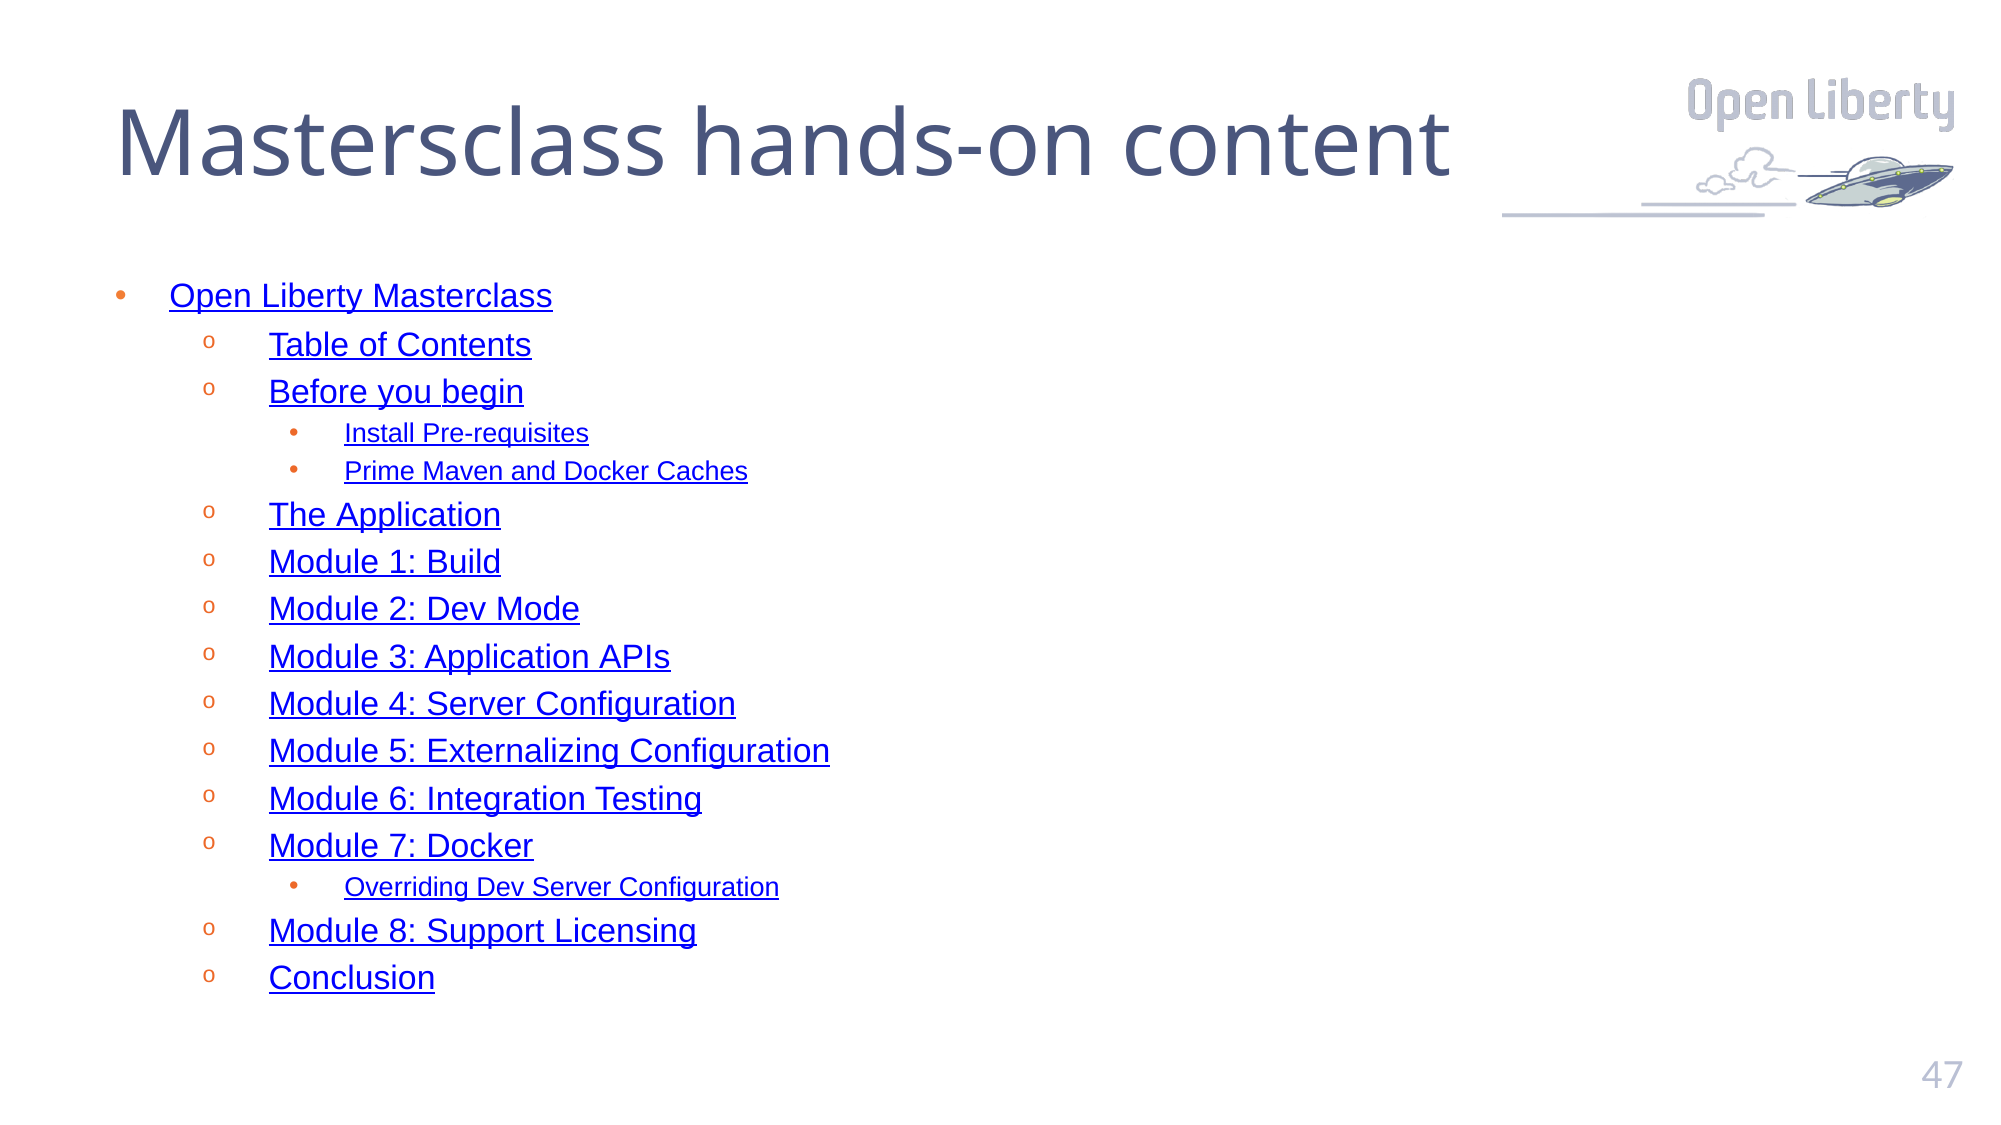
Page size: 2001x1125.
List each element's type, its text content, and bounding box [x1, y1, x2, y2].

title Mastersclass hands-on content [99, 45, 1900, 233]
picture [1470, 73, 2001, 237]
list Open Liberty Masterclass Table of Contents Before you begin Install Pre-requisites Prime Maven and Docker Caches The Application Module 1: Build Module 2: Dev Mode Module 3: Application APIs Module 4: Server Configuration Module 5: Externalizing Configuration Module 6: Integration Testing Module 7: Docker Overriding Dev Server Configuration Module 8: Support Licensing Conclusion [99, 262, 1900, 1005]
